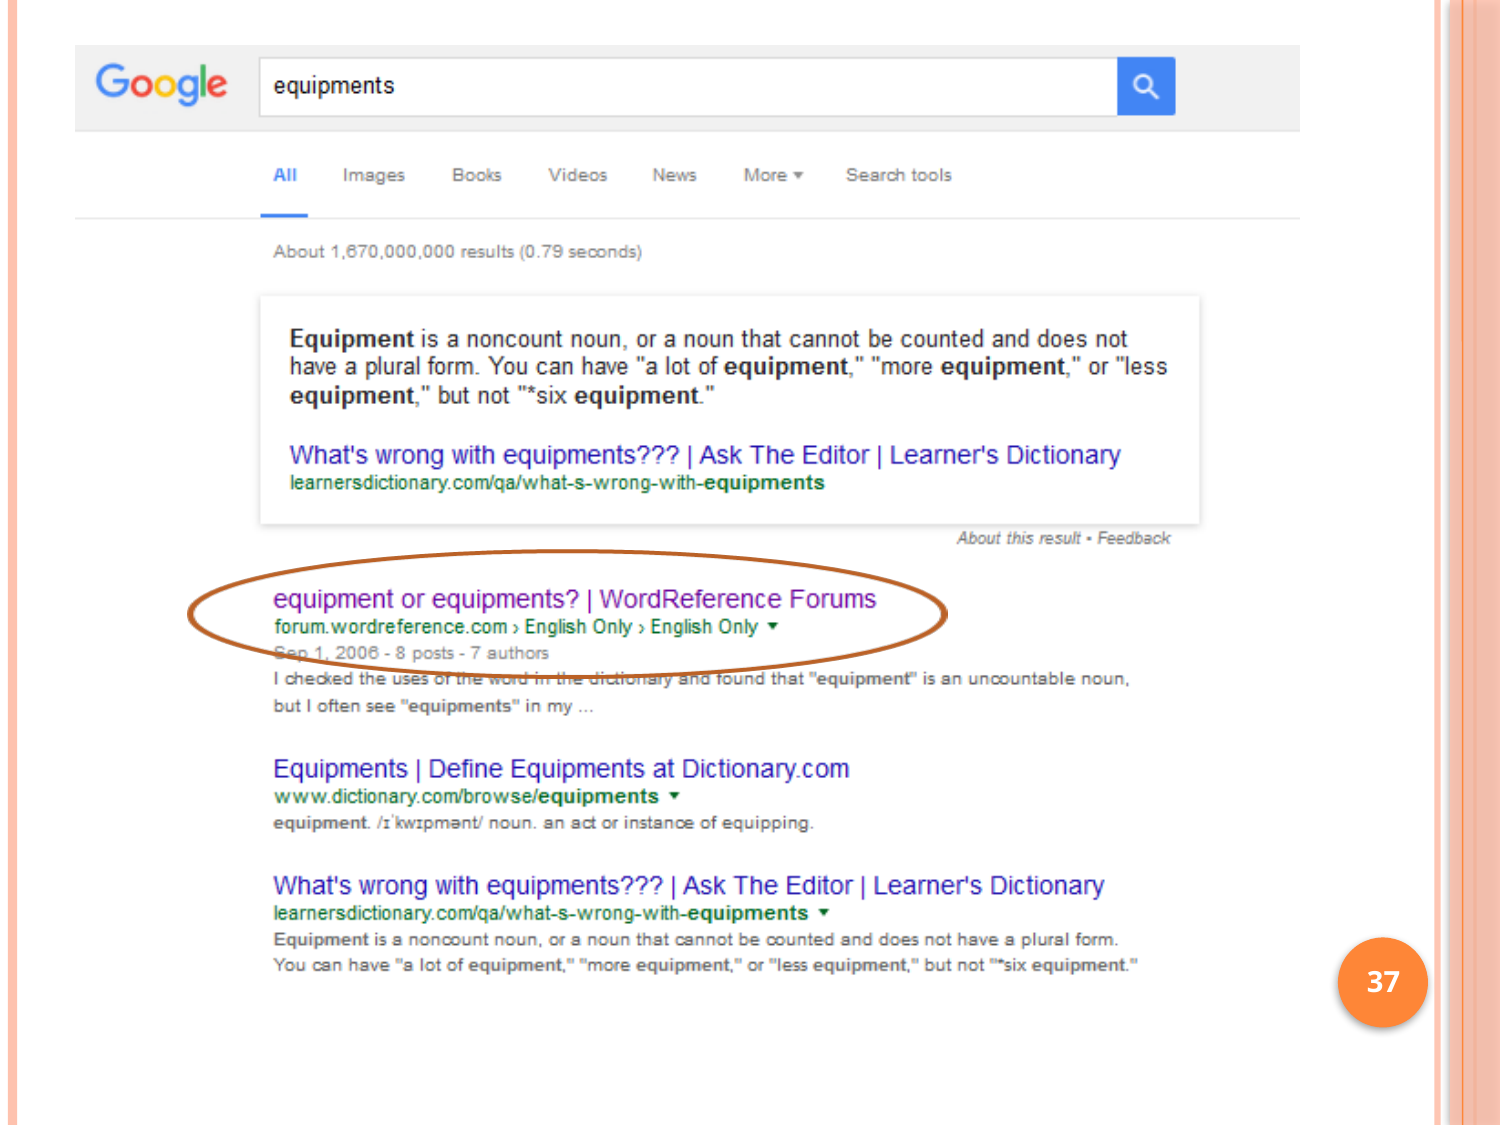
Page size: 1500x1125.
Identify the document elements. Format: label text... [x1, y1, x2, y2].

picture [74, 44, 1301, 994]
slide_number 37 [1333, 940, 1434, 1027]
